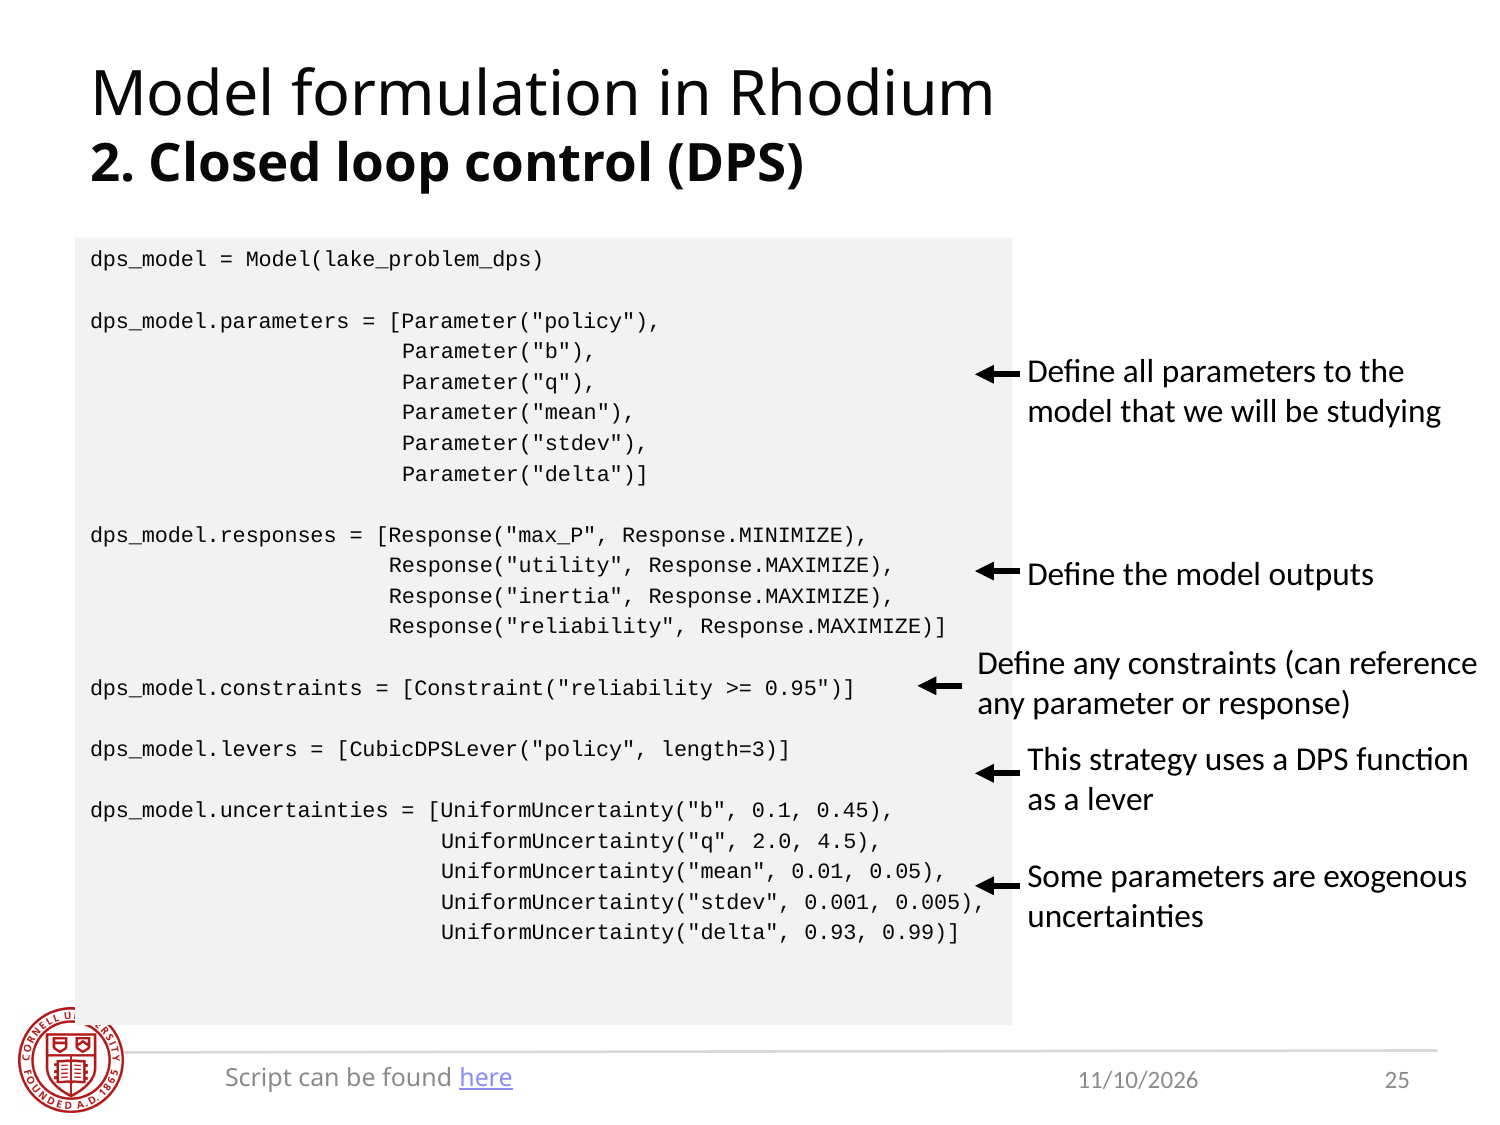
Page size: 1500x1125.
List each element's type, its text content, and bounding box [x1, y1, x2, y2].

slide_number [1062, 1056, 1225, 1100]
list dps_model = Model(lake_problem_dps) dps_model.parameters = [Parameter("policy"), Parameter("b"), Parameter("q"), Parameter("mean"), Parameter("stdev"), Parameter("delta")] dps_model.responses = [Response("max_P", Response.MINIMIZE), Response("utility", Response.MAXIMIZE), Response("inertia", Response.MAXIMIZE), Response("reliability", Response.MAXIMIZE)] dps_model.constraints = [Constraint("reliability >= 0.95")] dps_model.levers = [CubicDPSLever("policy", length=3)] dps_model.uncertainties = [UniformUncertainty("b", 0.1, 0.45), UniformUncertainty("q", 2.0, 4.5), UniformUncertainty("mean", 0.01, 0.05), UniformUncertainty("stdev", 0.001, 0.005), UniformUncertainty("delta", 0.93, 0.99)] [75, 237, 1013, 1025]
text_box Define all parameters to the model that we will be studying [1012, 341, 1500, 437]
text_box Some parameters are exogenous uncertainties [1012, 847, 1500, 942]
slide_number 25 [1237, 1056, 1425, 1100]
text_box Script can be found here [162, 1056, 575, 1100]
text_box Define any constraints (can reference any parameter or response) [962, 633, 1500, 729]
picture [18, 1007, 124, 1113]
text_box Define the model outputs [1012, 544, 1500, 600]
title Model formulation in Rhodium 2. Closed loop control (DPS) [75, 45, 1425, 200]
text_box This strategy uses a DPS function as a lever [1012, 729, 1500, 825]
